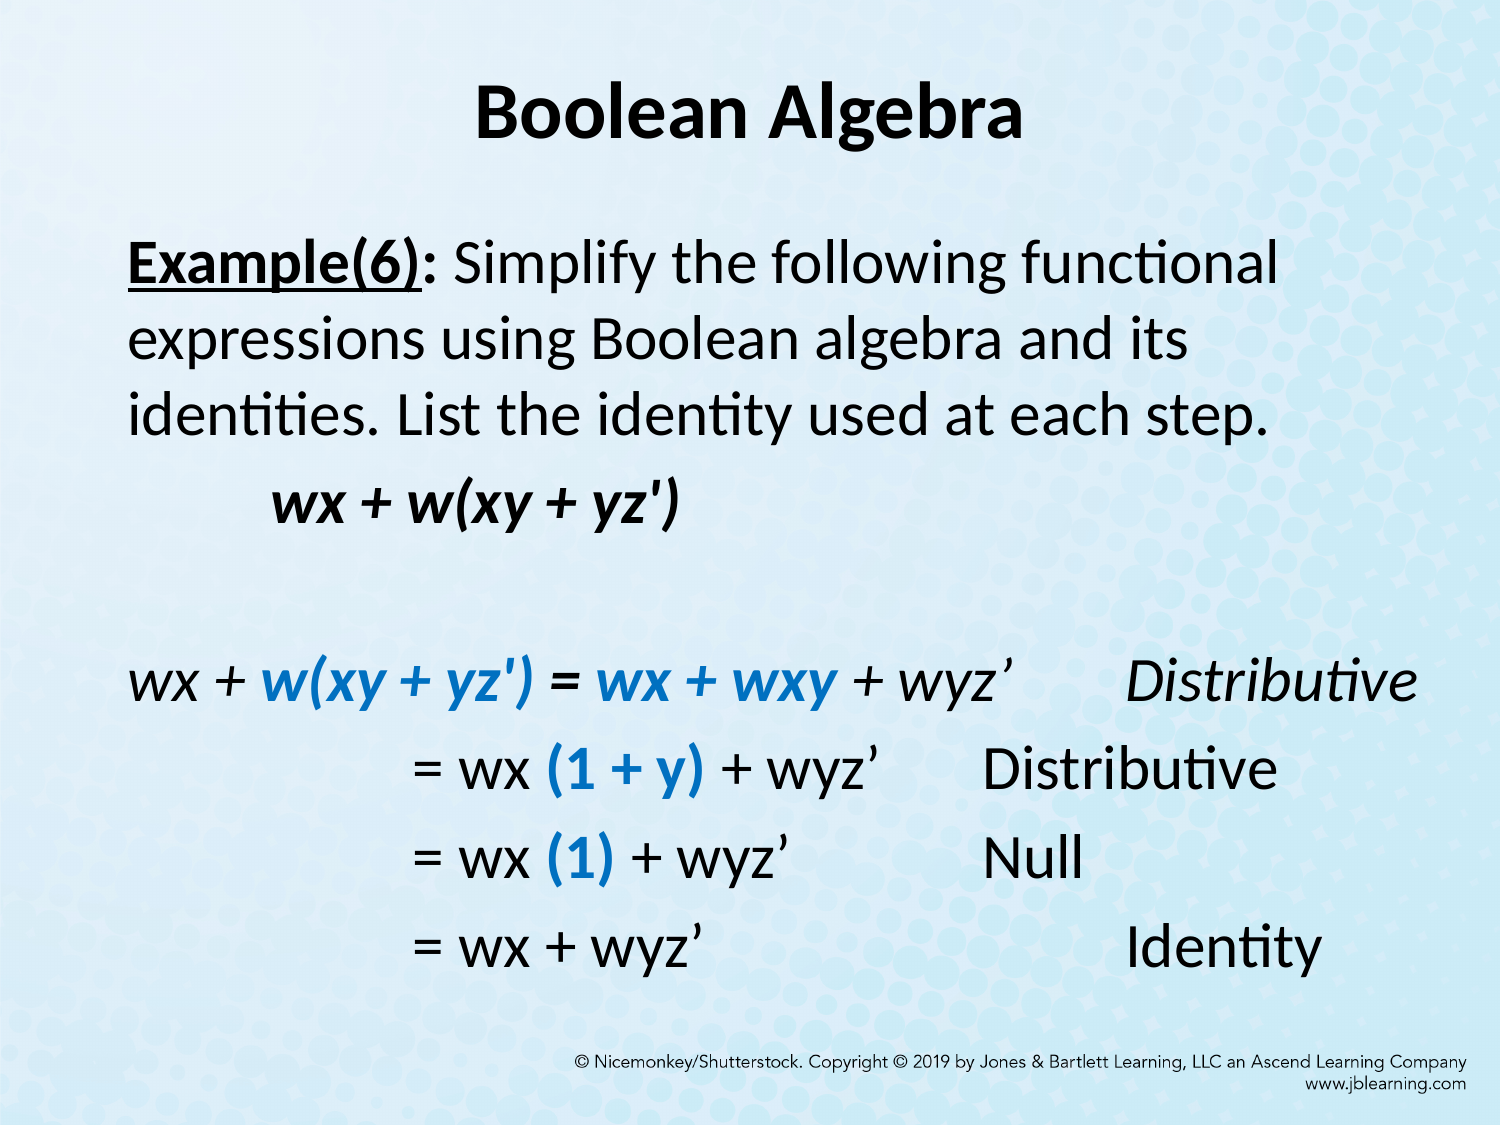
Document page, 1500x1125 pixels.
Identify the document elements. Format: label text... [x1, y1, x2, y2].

picture [0, 0, 1500, 1125]
title Boolean Algebra [112, 50, 1388, 163]
list Example(6): Simplify the following functional expressions using Boolean algebra and its identities. List the identity used at each step. wx + w(xy + yz') wx + w(xy + yz') = wx + wxy + wyz’ Distributive = wx (1 + y) + wyz’ Distributive = wx (1) + wyz’ Null = wx + wyz’ Identity [112, 212, 1450, 1000]
